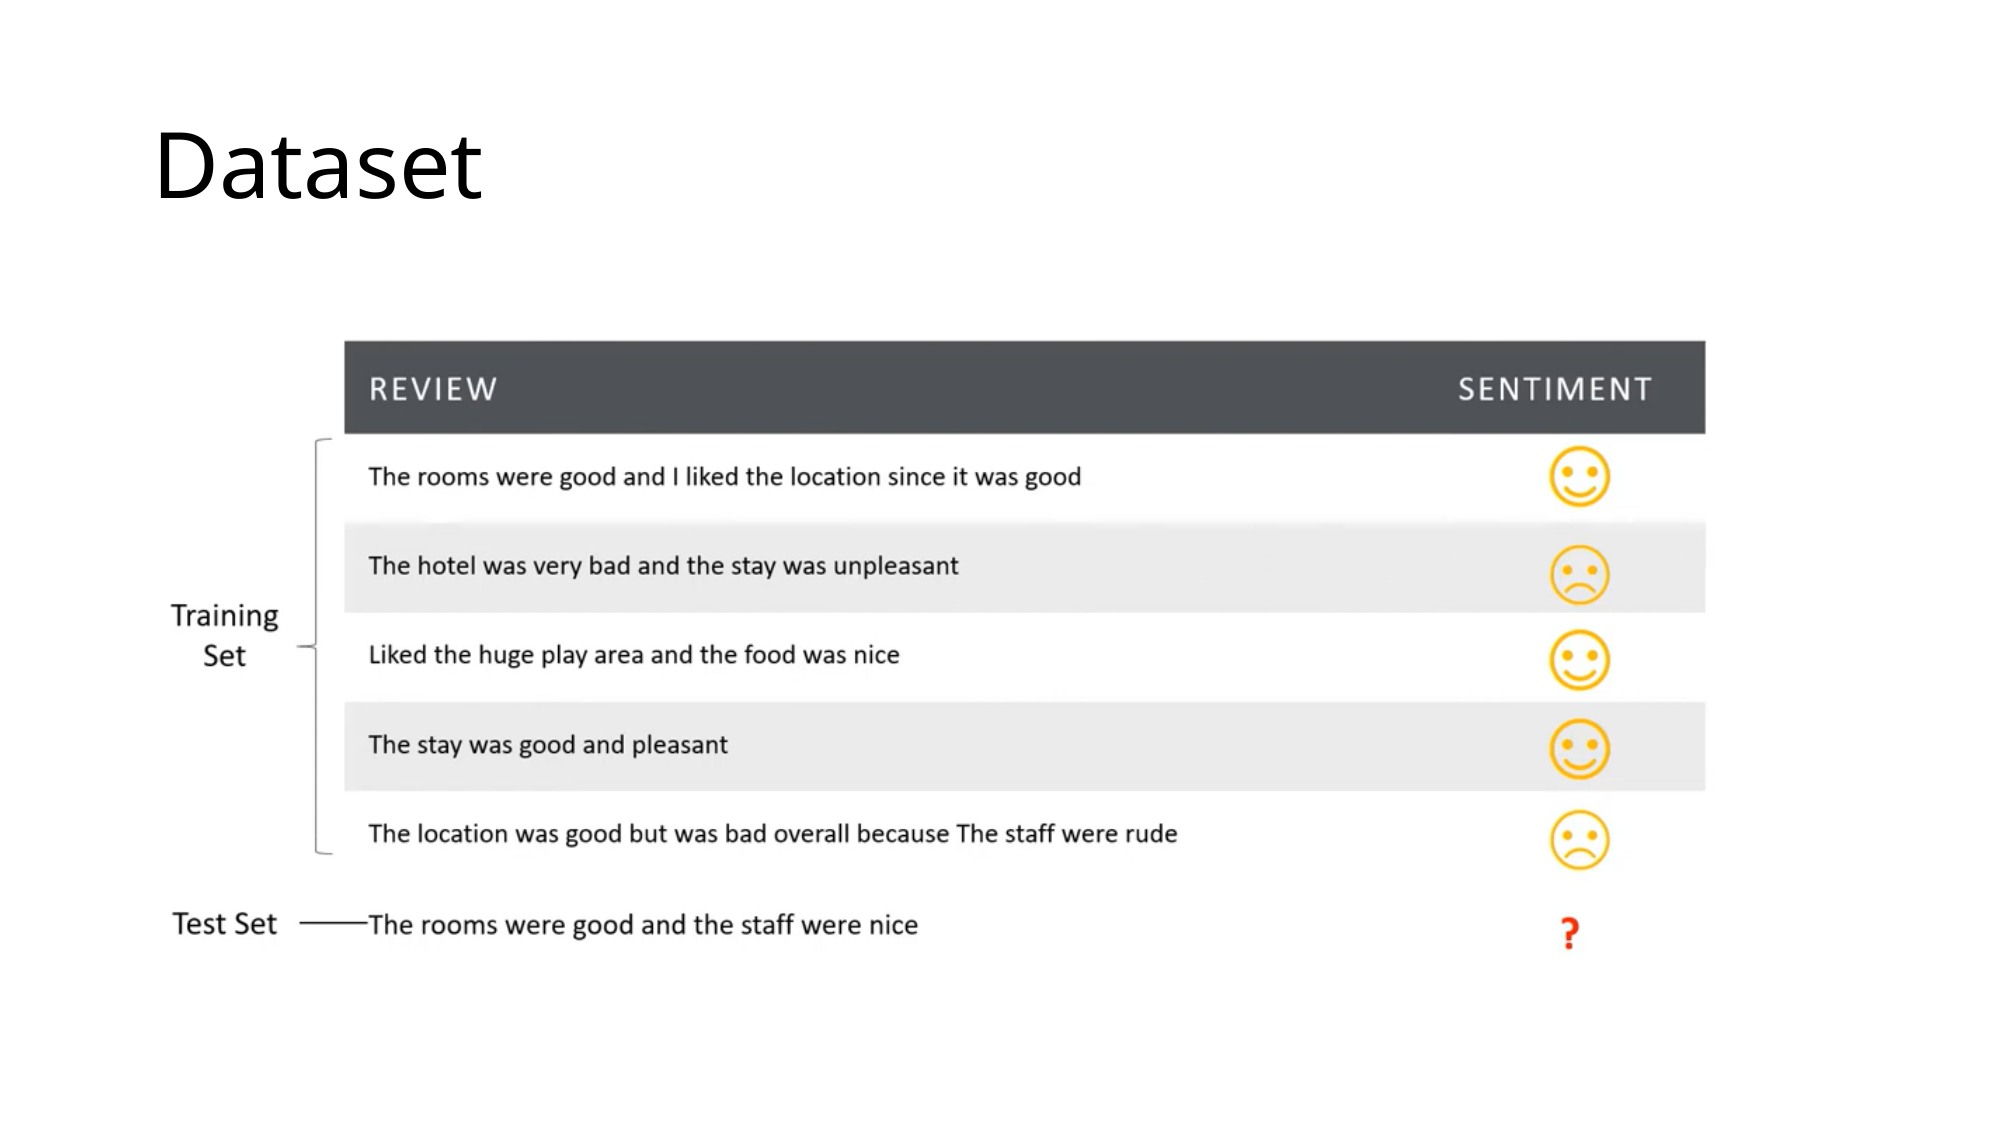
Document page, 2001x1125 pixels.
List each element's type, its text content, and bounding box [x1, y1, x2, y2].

title Dataset [137, 59, 1863, 278]
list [137, 329, 1863, 984]
